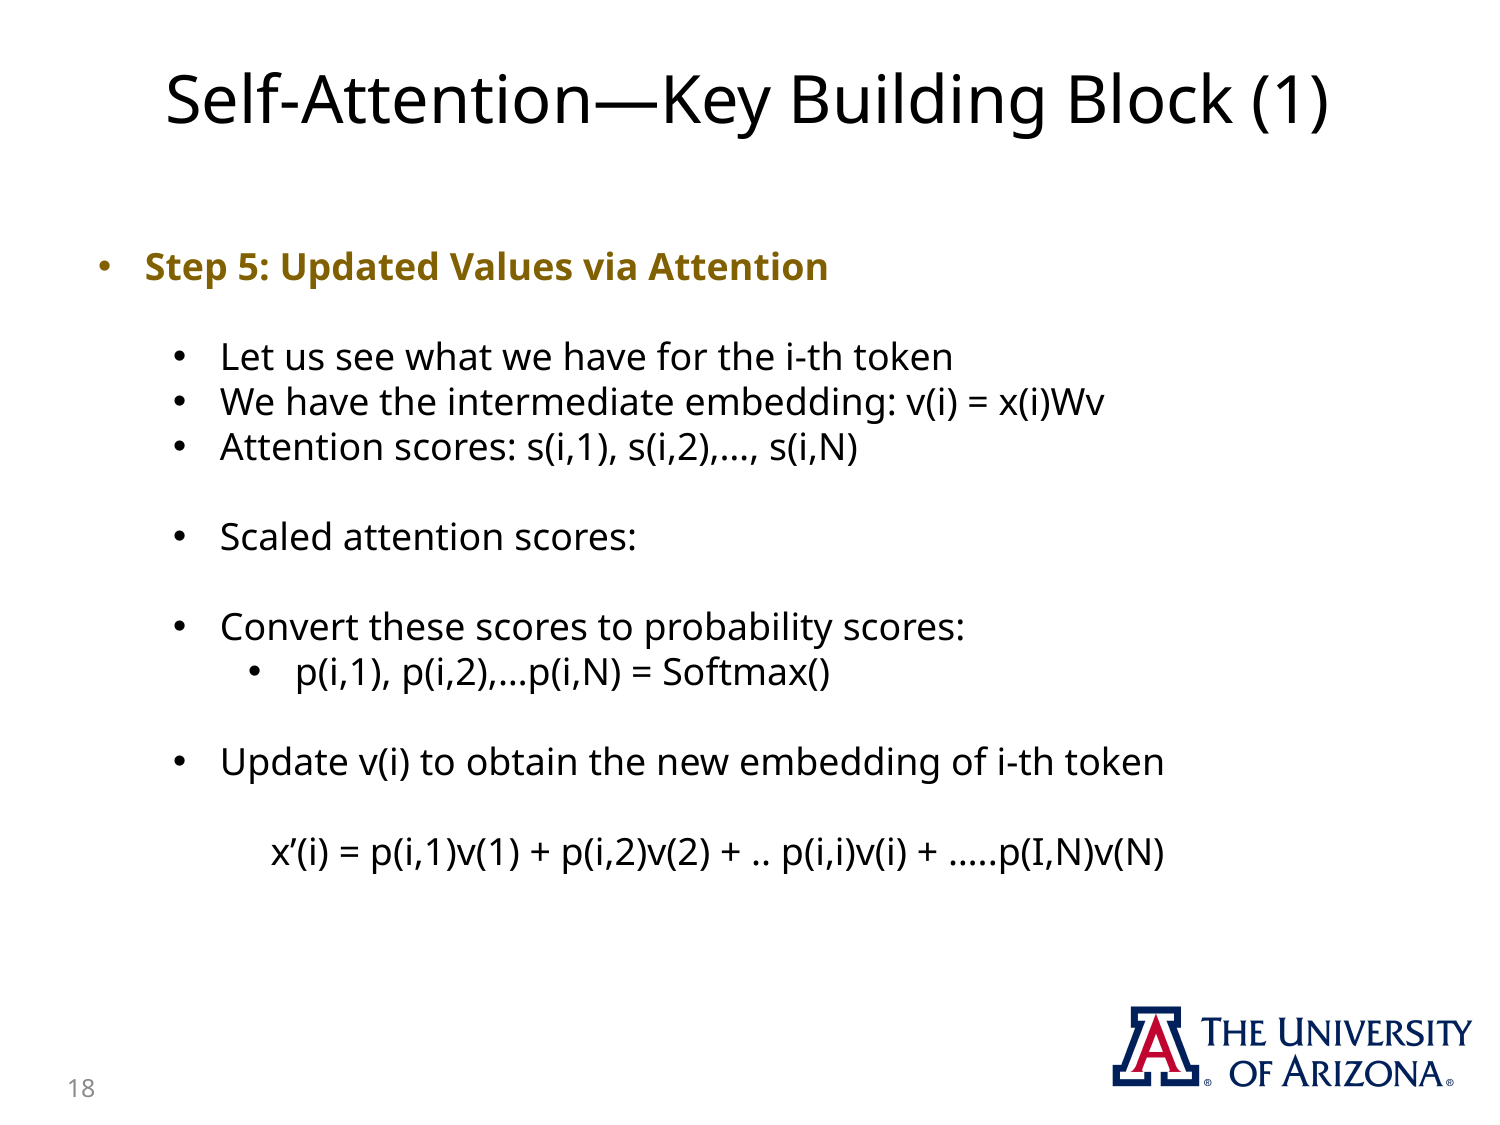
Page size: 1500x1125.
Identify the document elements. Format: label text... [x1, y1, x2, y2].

slide_number 18 [25, 1069, 111, 1111]
title Self-Attention—Key Building Block (1) [110, 34, 1386, 146]
picture [1105, 1000, 1478, 1094]
